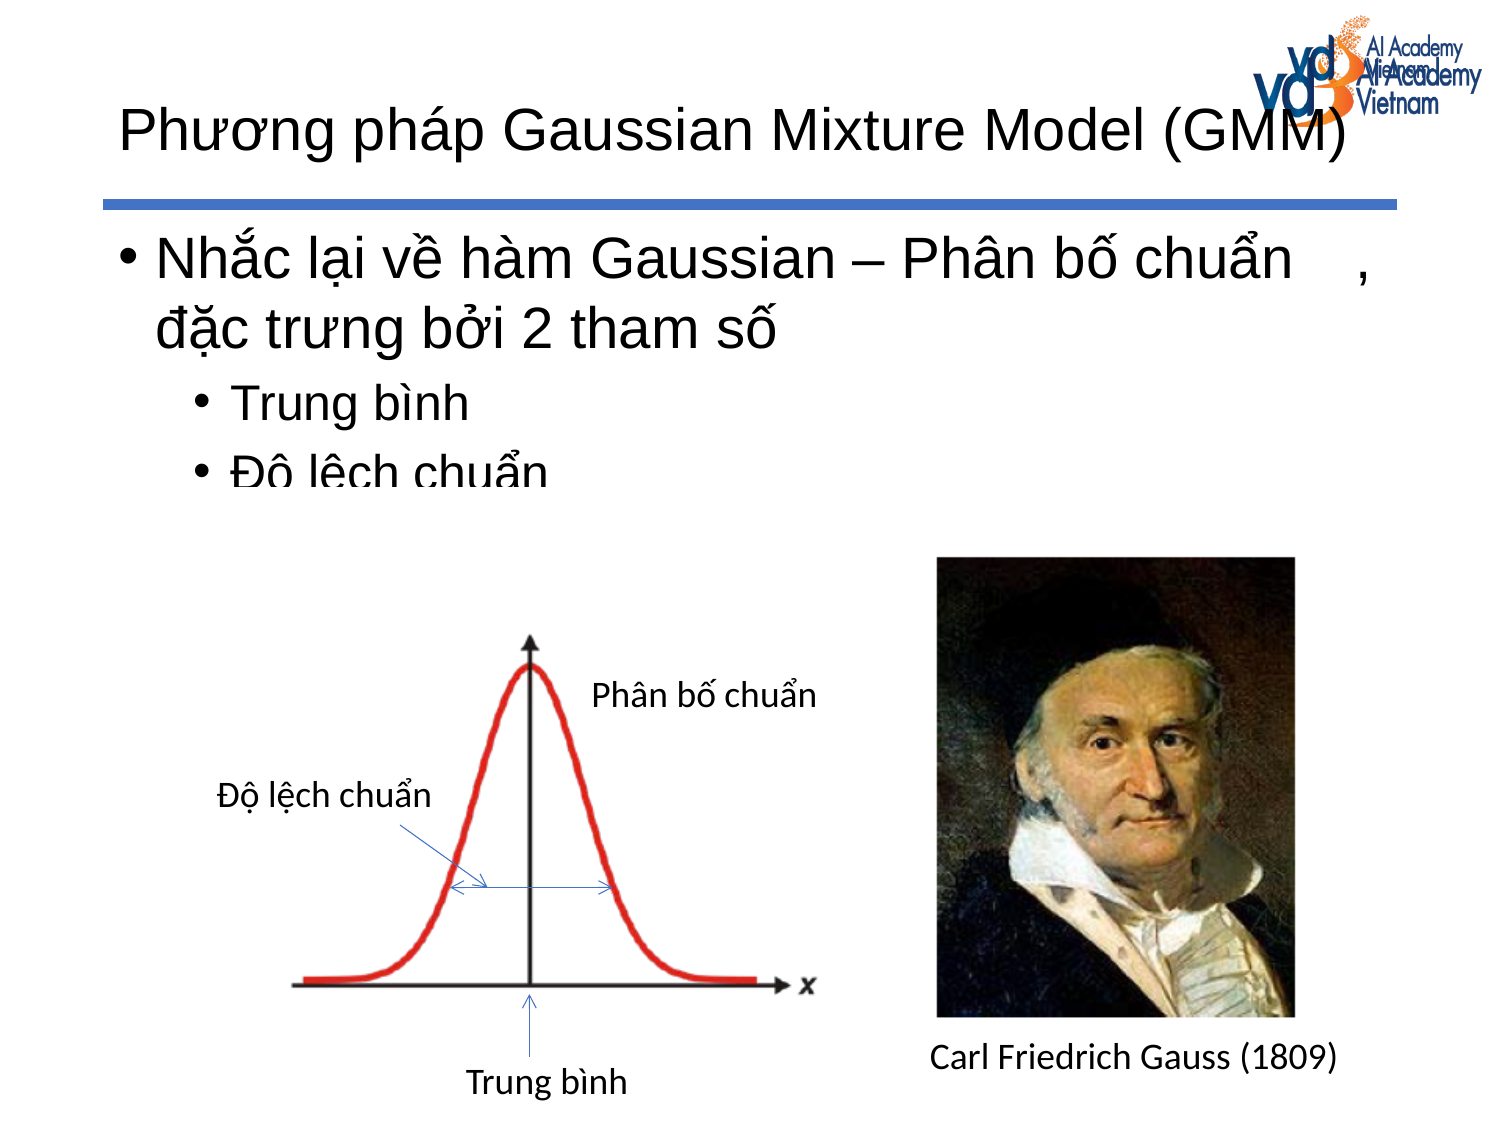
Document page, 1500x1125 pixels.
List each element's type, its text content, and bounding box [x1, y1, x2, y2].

picture [174, 487, 1325, 1038]
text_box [399, 824, 488, 888]
picture [1253, 15, 1482, 127]
list Nhắc lại về hàm Gaussian – Phân bố chuẩn , đặc trưng bởi 2 tham số Trung bình Độ lệch chuẩn [103, 212, 1397, 1025]
text_box Carl Friedrich Gauss (1809) [915, 1024, 1354, 1085]
title Phương pháp Gaussian Mixture Model (GMM) [103, 59, 1397, 204]
text_box Trung bình [451, 1049, 644, 1110]
